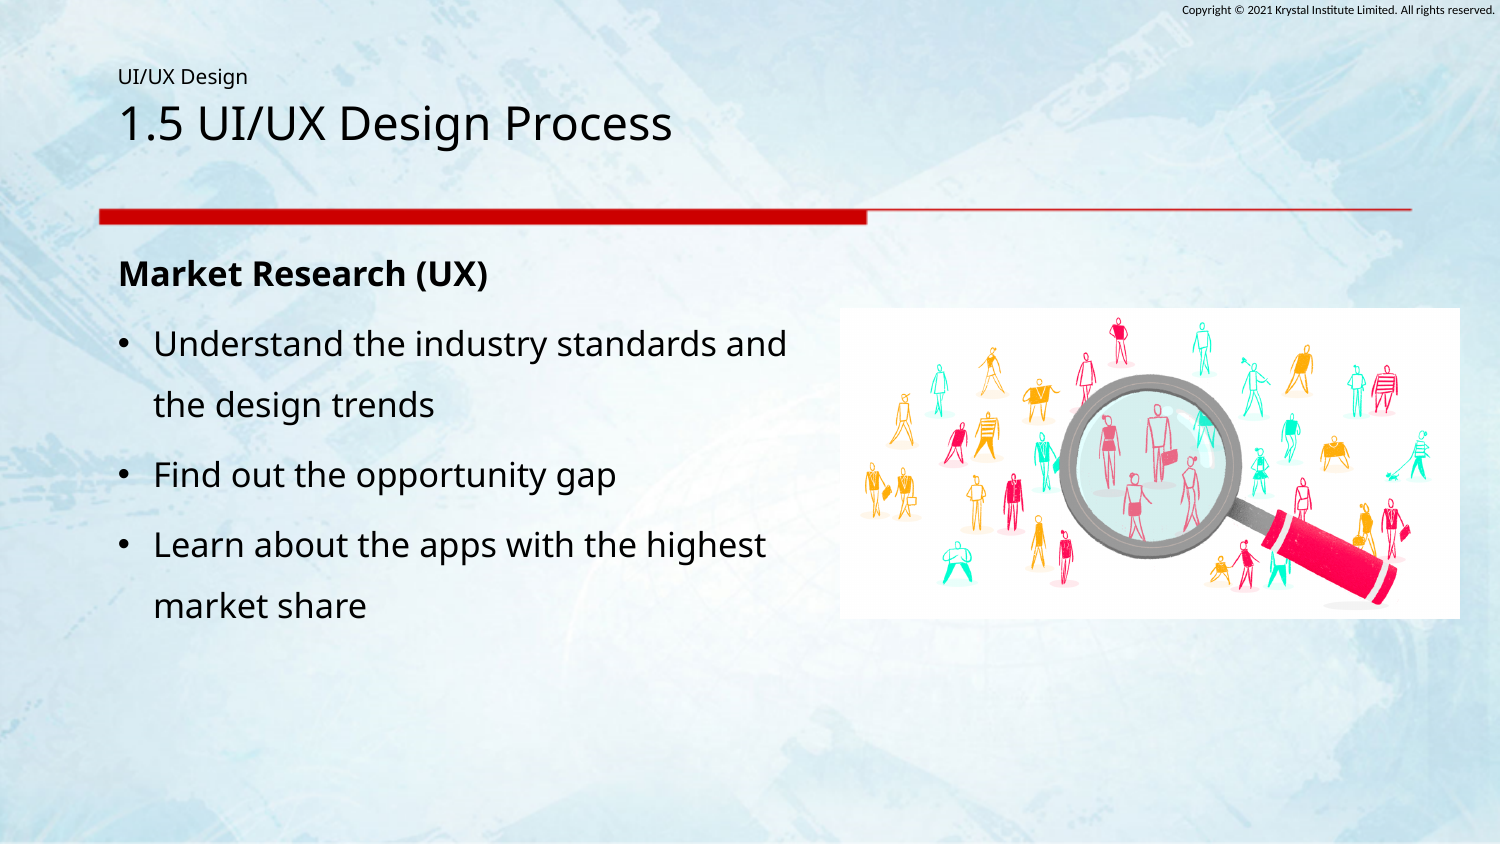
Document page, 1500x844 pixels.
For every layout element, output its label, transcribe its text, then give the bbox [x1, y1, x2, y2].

title 1.5 UI/UX Design Process [102, 94, 1397, 157]
picture [0, 0, 1500, 844]
list Market Research (UX) Understand the industry standards and the design trends Find out the opportunity gap Learn about the apps with the highest market share [102, 223, 841, 724]
